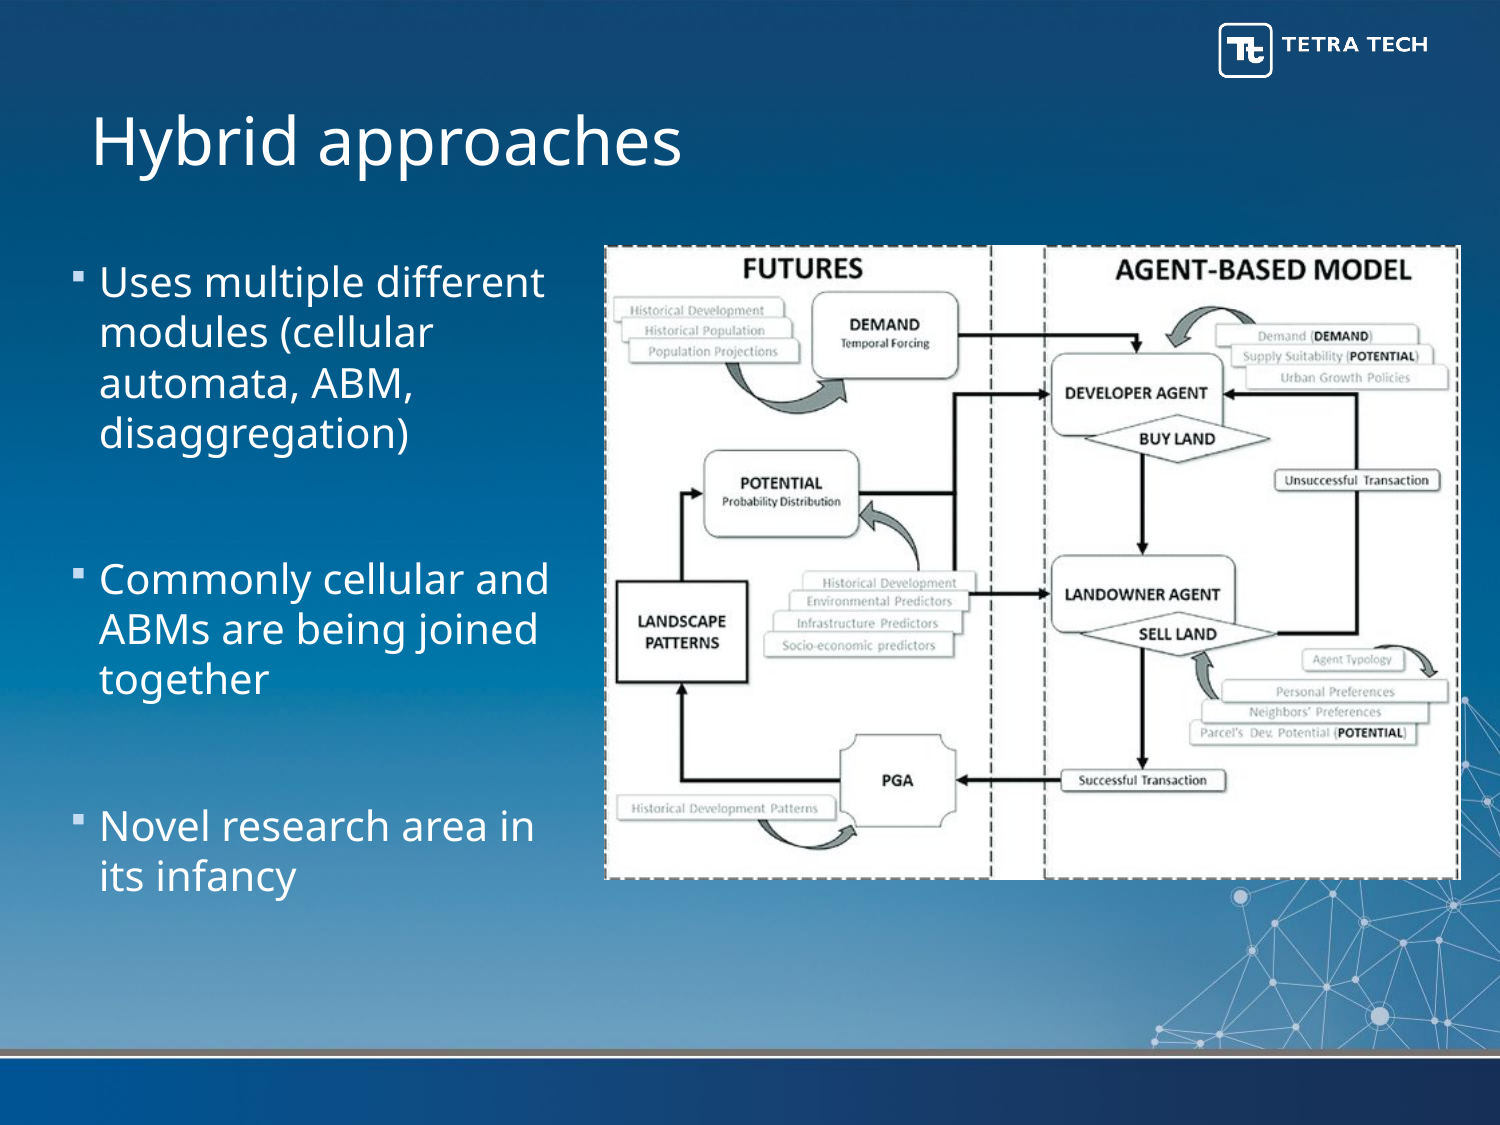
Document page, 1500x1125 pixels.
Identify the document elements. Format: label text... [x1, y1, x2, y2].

title Hybrid approaches [74, 44, 1190, 233]
picture [0, 0, 1500, 1125]
list Uses multiple different modules (cellular automata, ABM, disaggregation) Commonly cellular and ABMs are being joined together Novel research area in its infancy [0, 248, 586, 1030]
